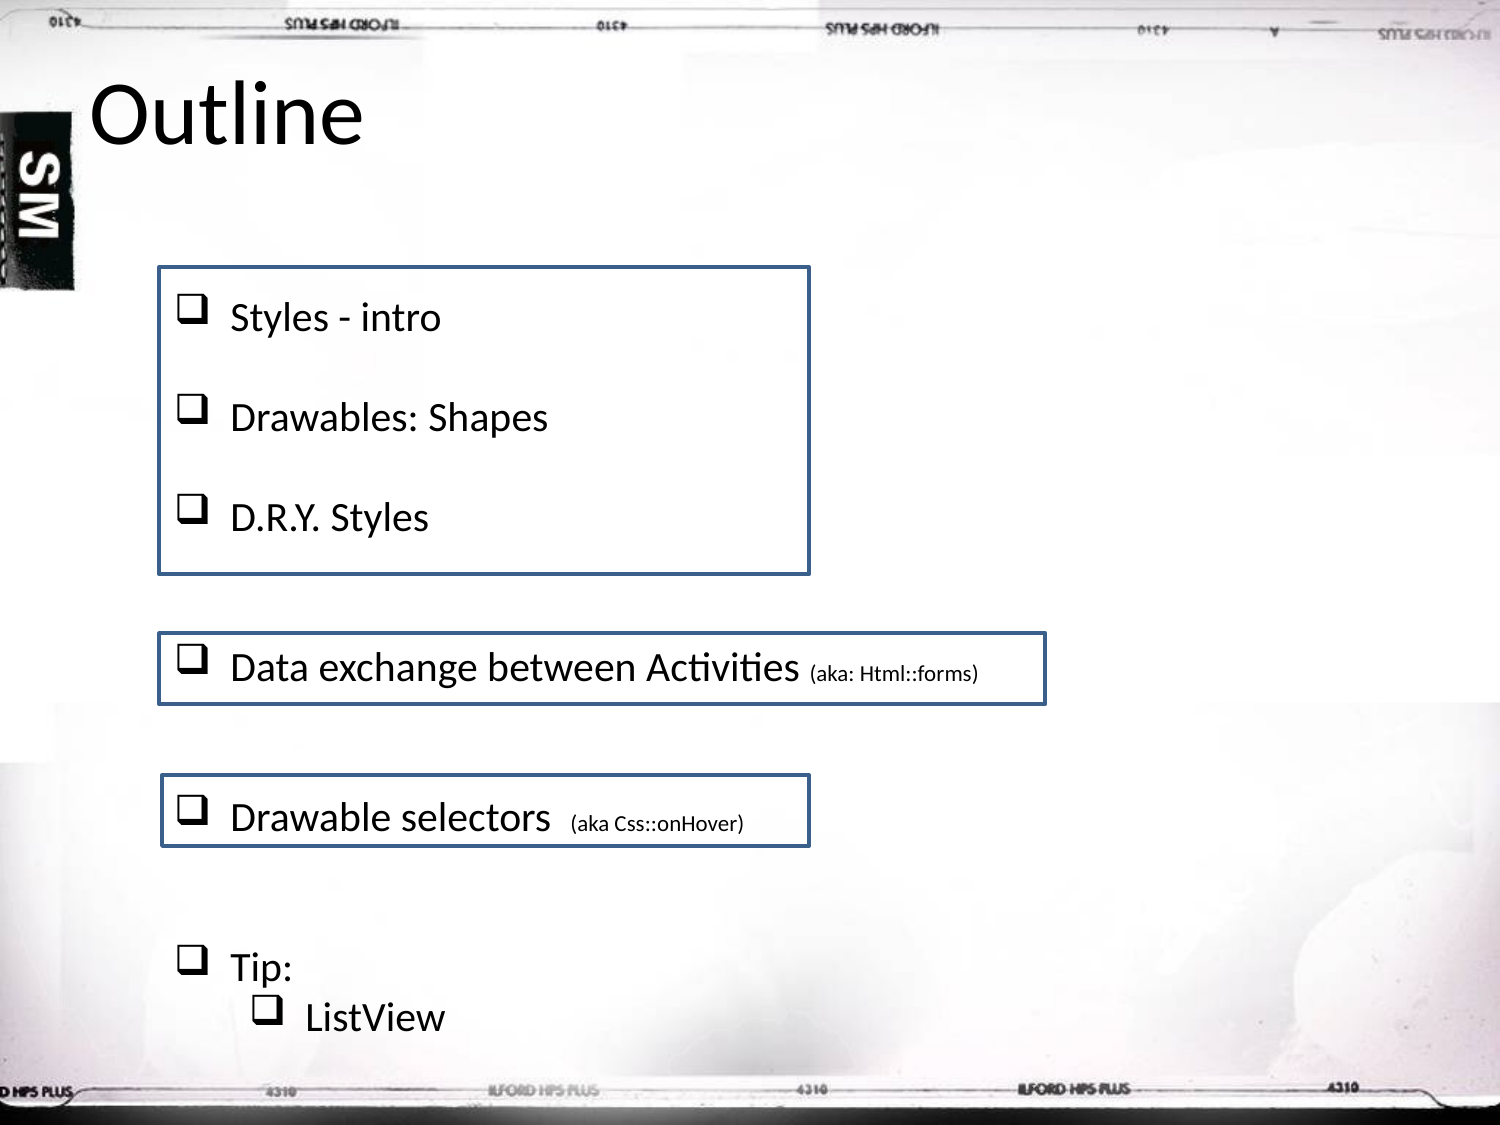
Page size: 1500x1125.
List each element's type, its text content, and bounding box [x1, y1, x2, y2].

text_box Styles - intro Drawables: Shapes D.R.Y. Styles Data exchange between Activities (aka: Html::forms) Drawable selectors (aka Css::onHover) Tip: ListView [159, 232, 1199, 1125]
text_box [157, 631, 1047, 706]
text_box [160, 773, 811, 848]
picture [0, 0, 1500, 1125]
text_box Outline [74, 45, 1425, 233]
text_box [157, 265, 811, 576]
